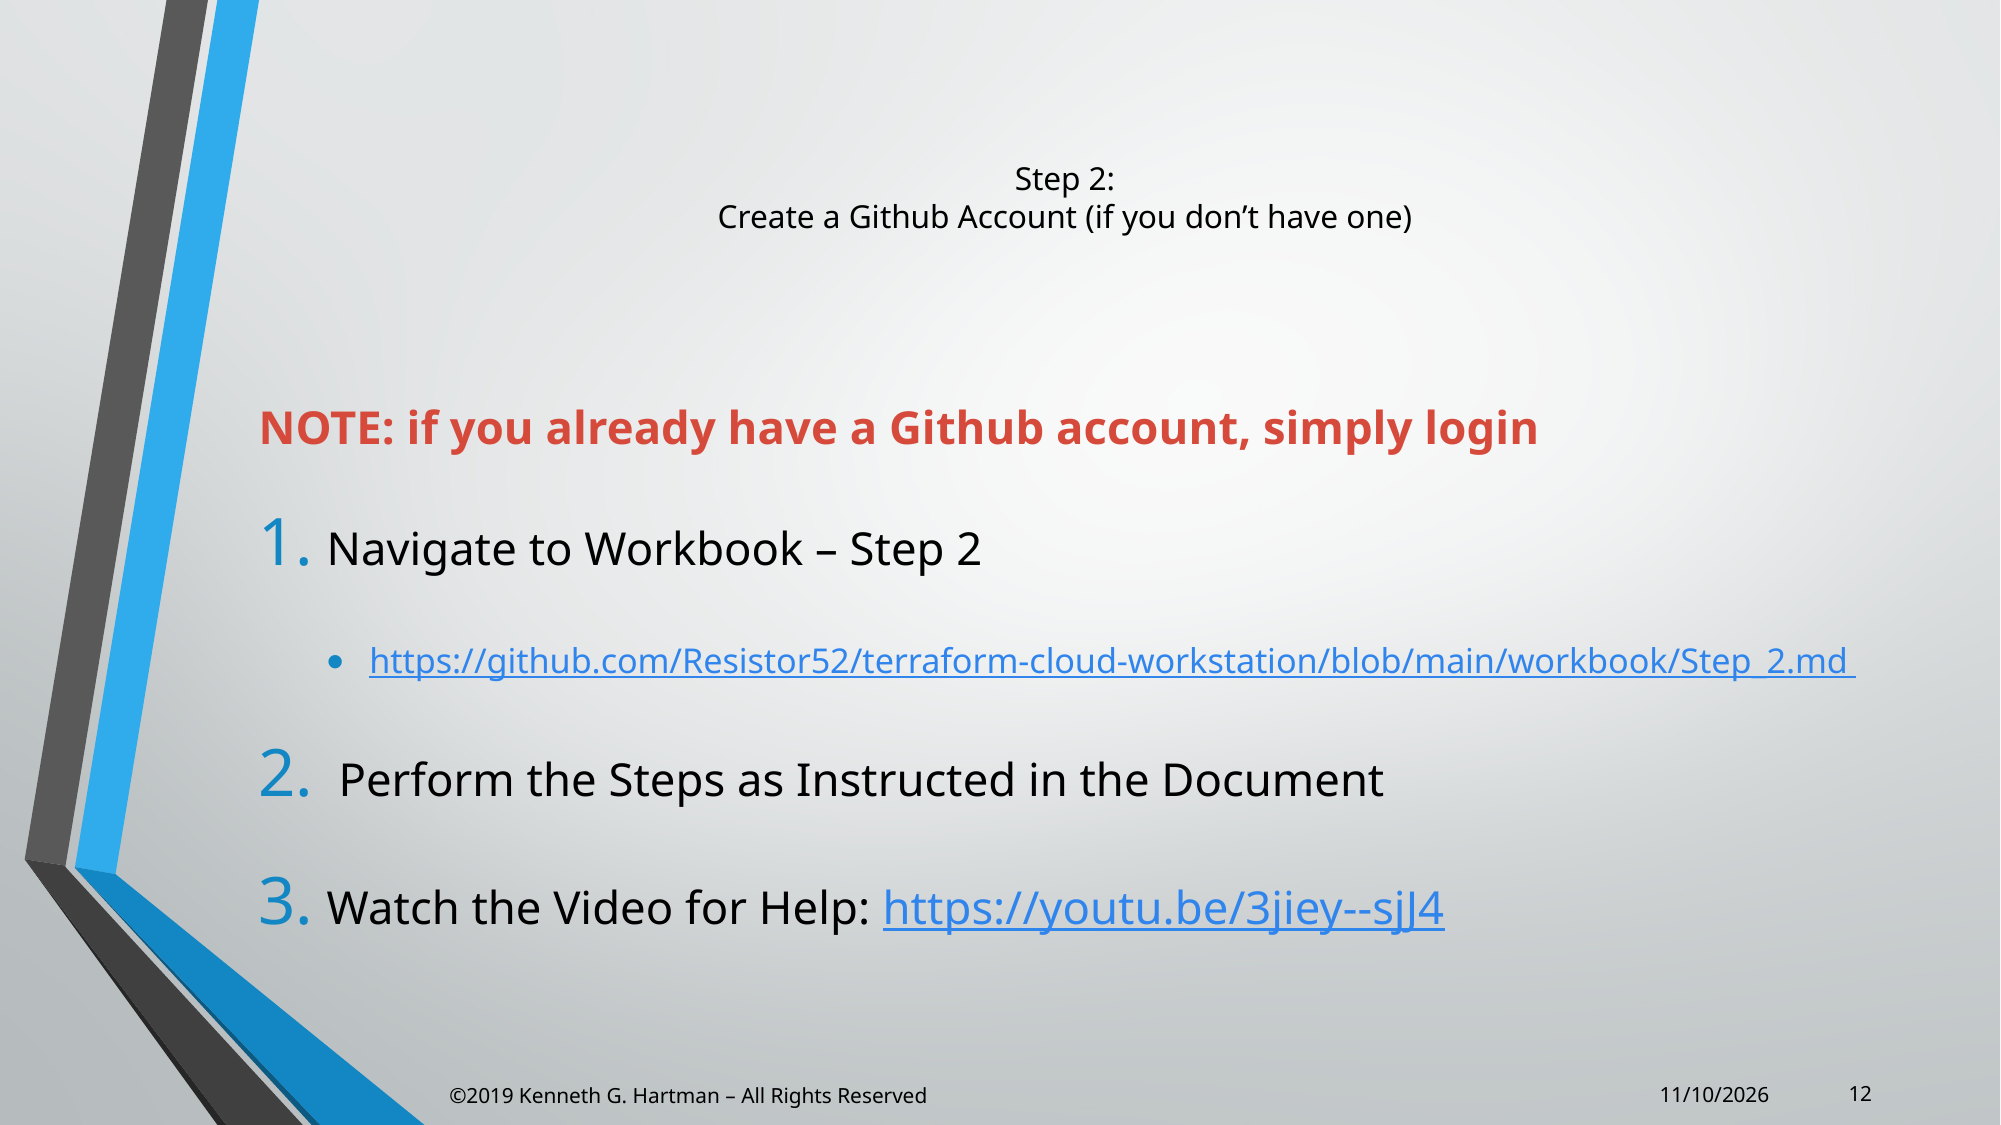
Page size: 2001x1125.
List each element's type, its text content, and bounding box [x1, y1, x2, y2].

slide_number 12 [1796, 1065, 1887, 1125]
list NOTE: if you already have a Github account, simply login Navigate to Workbook – Step 2 https://github.com/Resistor52/terraform-cloud-workstation/blob/main/workbook/Step_2.md Perform the Steps as Instructed in the Document Watch the Video for Help: https://youtu.be/3jiey--sjJ4 [243, 337, 1887, 950]
footer ©2019 Kenneth G. Hartman – All Rights Reserved [434, 1065, 1597, 1125]
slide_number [1597, 1066, 1784, 1125]
title Step 2: Create a Github Account (if you don’t have one) [243, 112, 1887, 281]
